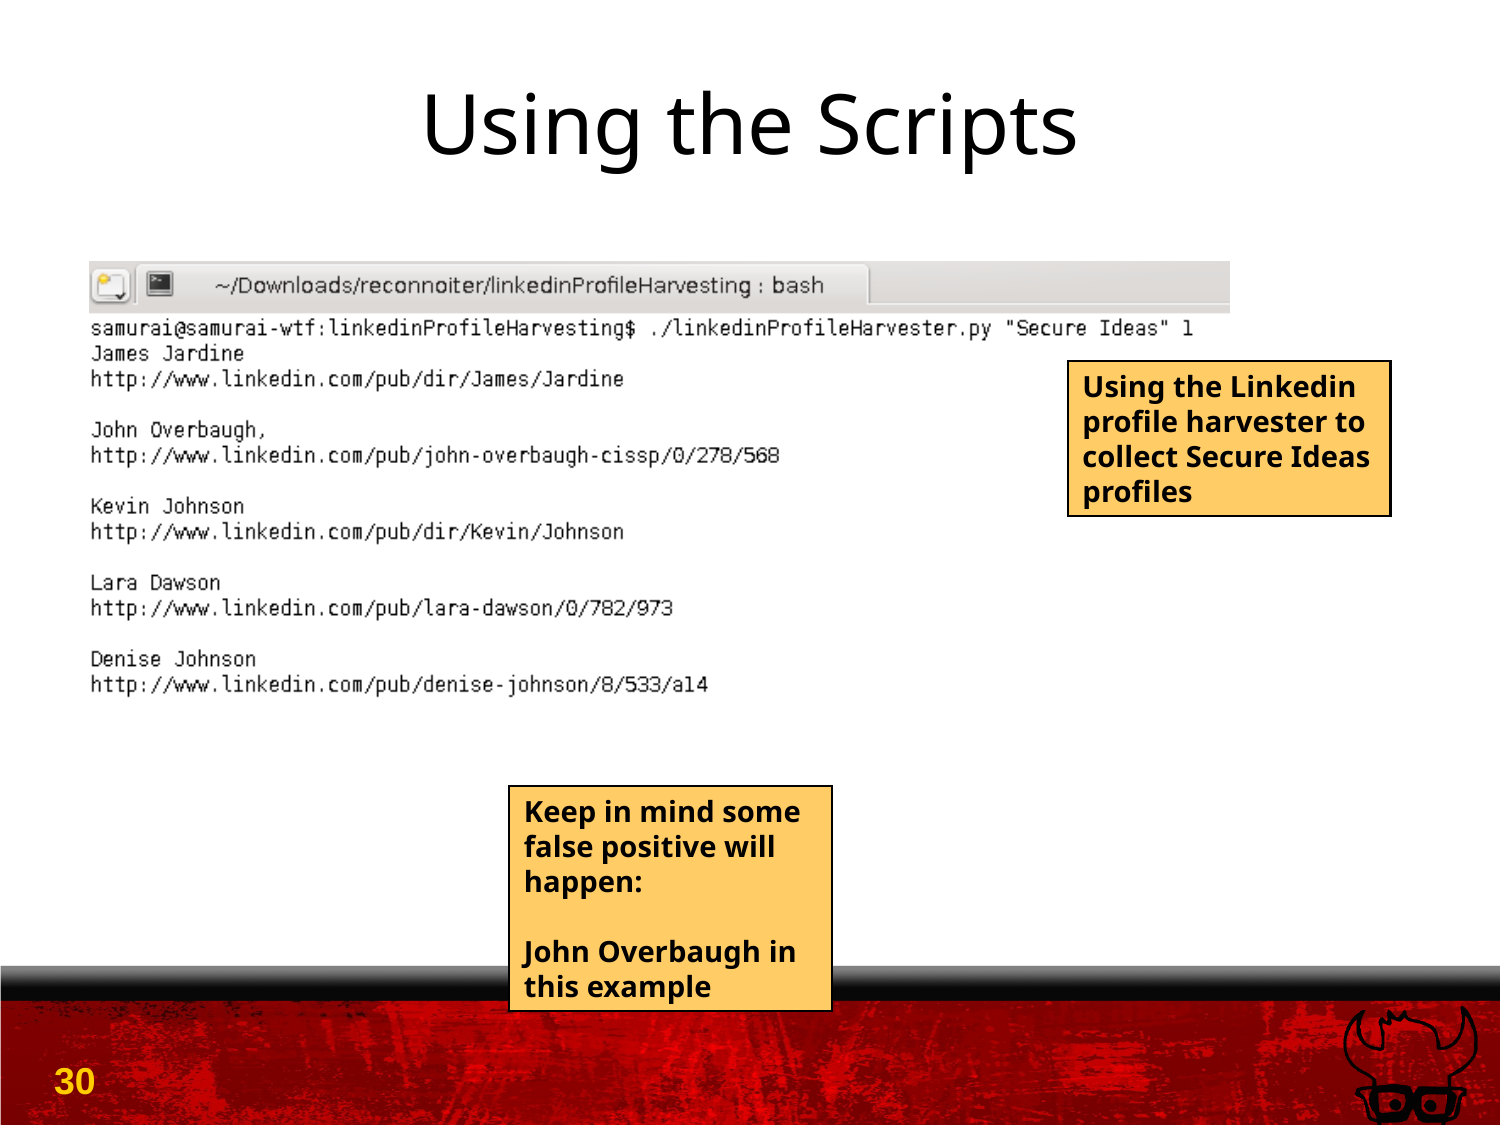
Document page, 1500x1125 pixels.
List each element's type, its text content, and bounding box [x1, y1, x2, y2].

title Using the Scripts [112, 26, 1388, 215]
text_box Keep in mind some false positive will happen: John Overbaugh in this example [509, 786, 833, 1011]
picture [0, 260, 1500, 1125]
text_box Using the Linkedin profile harvester to collect Secure Ideas profiles [1235, 361, 1391, 516]
